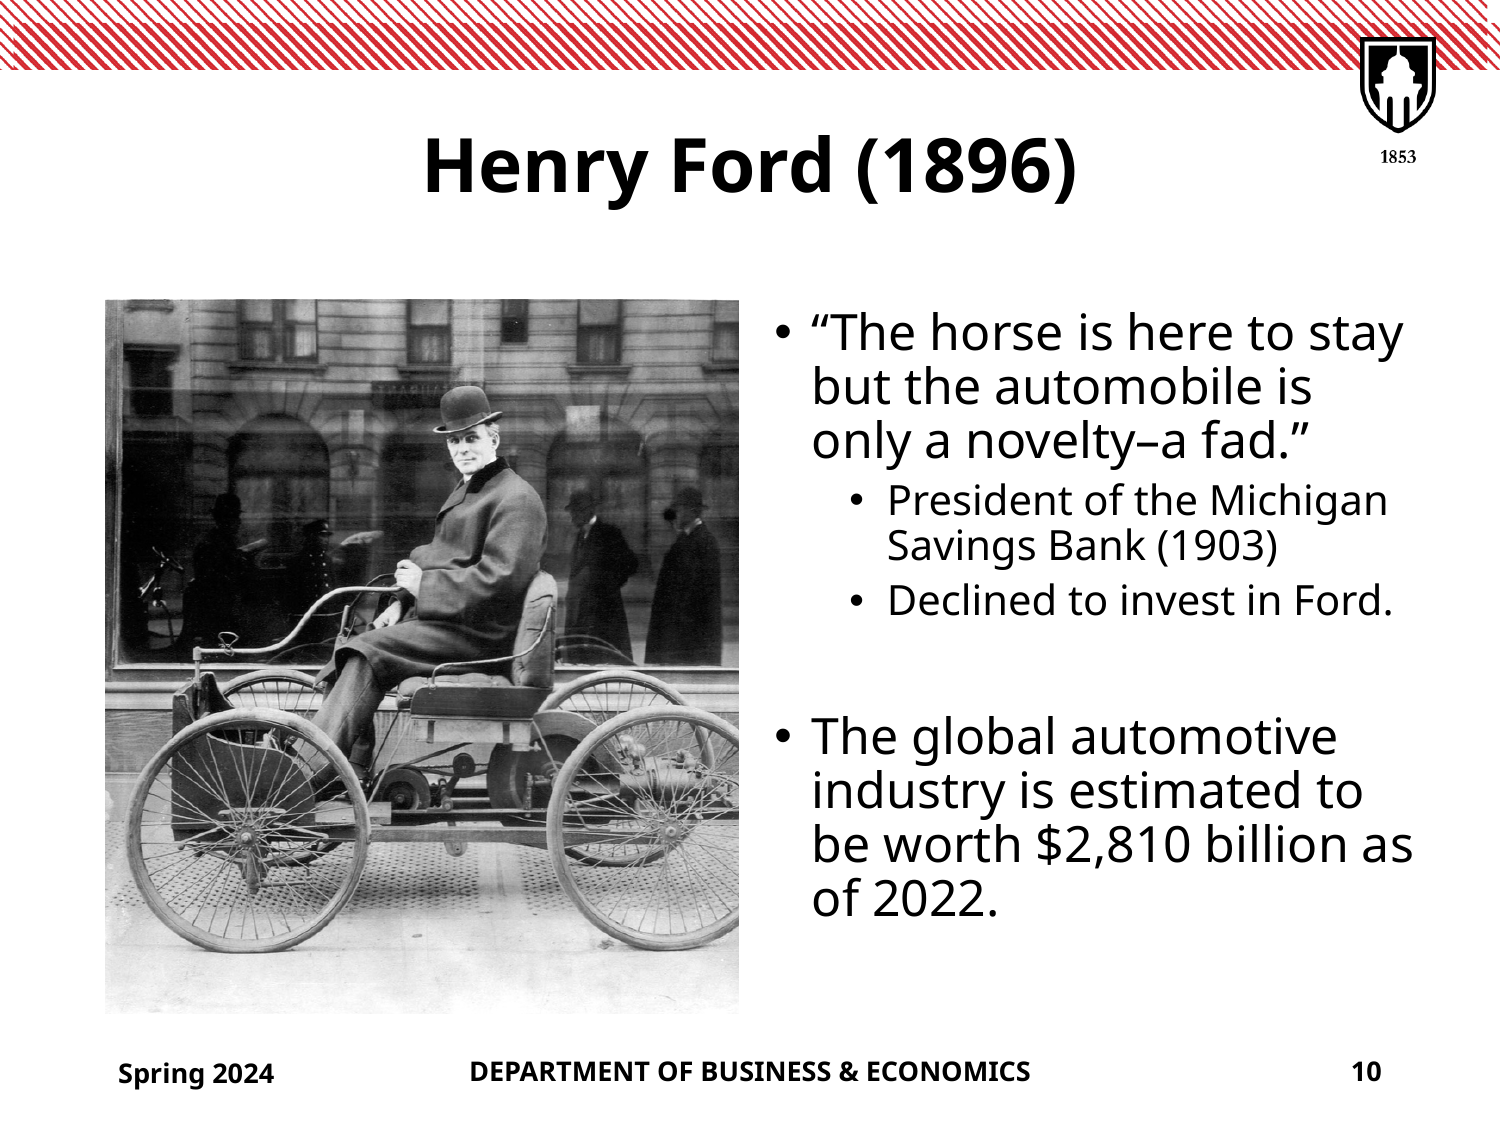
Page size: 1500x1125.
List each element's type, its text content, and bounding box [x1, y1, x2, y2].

footer DEPARTMENT OF BUSINESS & ECONOMICS [277, 1042, 1059, 1103]
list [104, 299, 739, 1014]
list “The horse is here to stay but the automobile is only a novelty–a fad.” President of the Michigan Savings Bank (1903) Declined to invest in Ford. The global automotive industry is estimated to be worth $2,810 billion as of 2022. [759, 299, 1432, 1014]
title Henry Ford (1896) [103, 59, 1397, 278]
slide_number 10 [1059, 1042, 1397, 1103]
picture [0, 0, 1500, 163]
slide_number Spring 2024 [103, 1042, 277, 1103]
